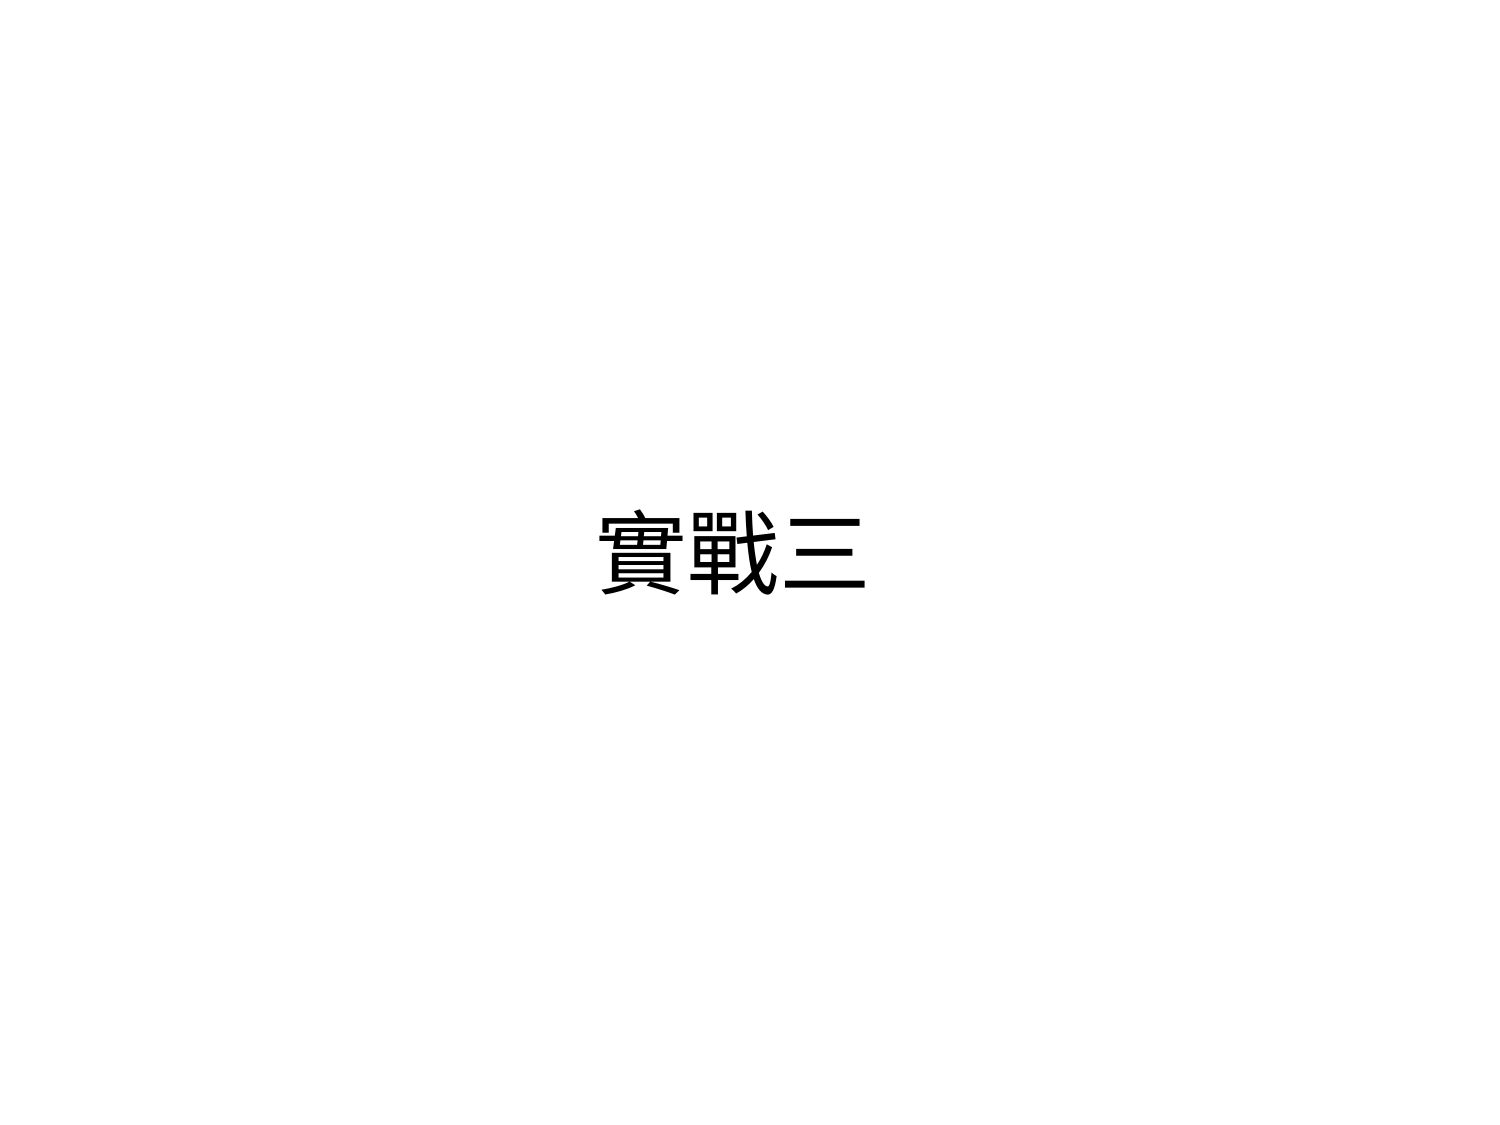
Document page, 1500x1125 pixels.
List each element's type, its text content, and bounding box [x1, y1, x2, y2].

title 實戰三 [58, 457, 1409, 645]
